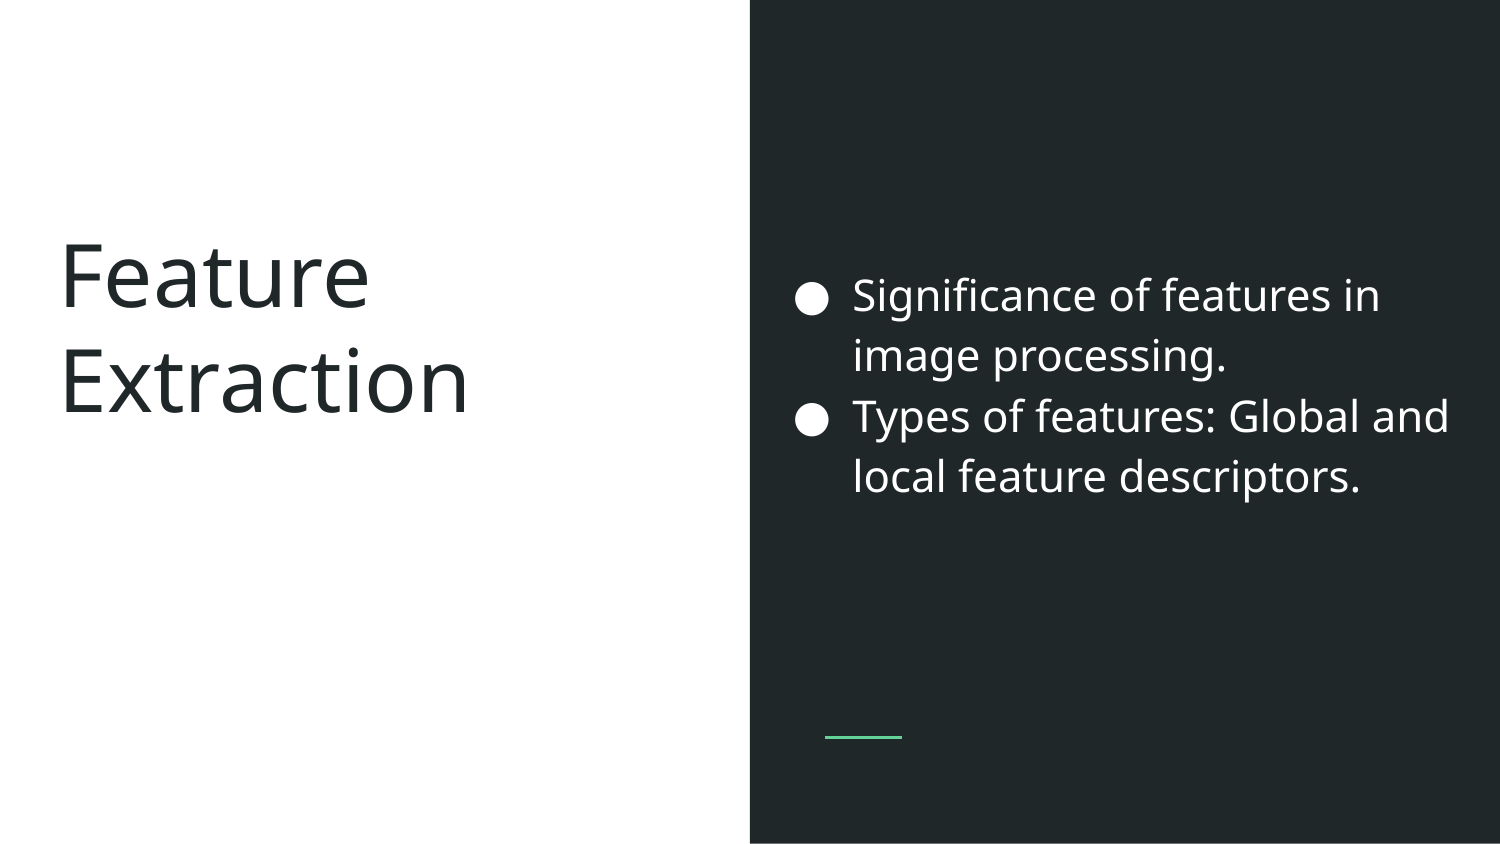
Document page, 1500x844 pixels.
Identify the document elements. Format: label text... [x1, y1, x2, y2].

title Feature Extraction [43, 197, 708, 446]
list Significance of features in image processing. Types of features: Global and local feature descriptors. [762, 118, 1488, 725]
